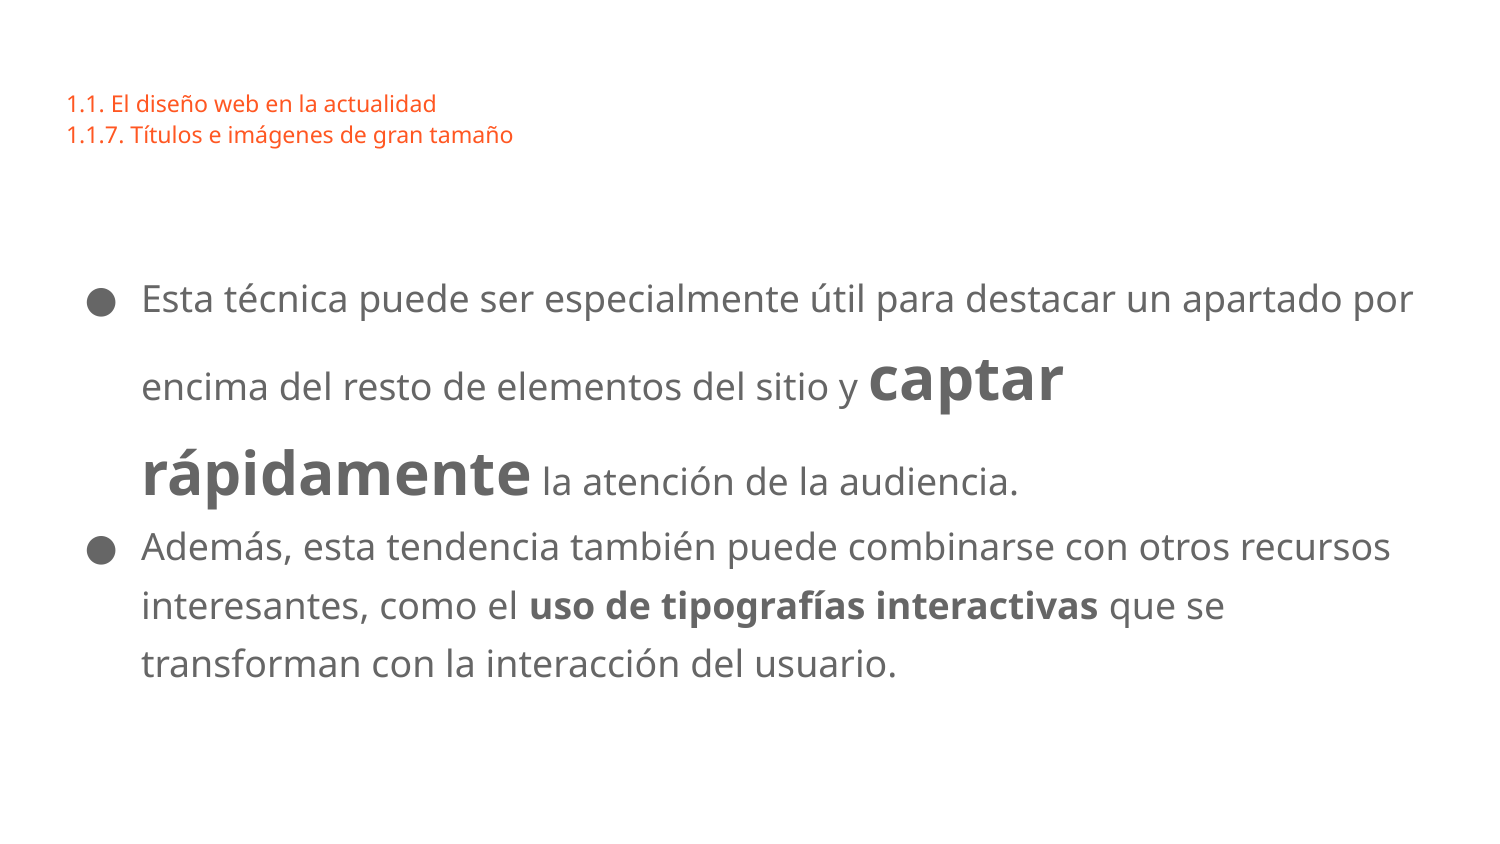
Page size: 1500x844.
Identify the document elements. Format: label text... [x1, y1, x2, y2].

list Esta técnica puede ser especialmente útil para destacar un apartado por encima del resto de elementos del sitio y captar rápidamente la atención de la audiencia. Además, esta tendencia también puede combinarse con otros recursos interesantes, como el uso de tipografías interactivas que se transforman con la interacción del usuario. [51, 249, 1449, 750]
title 1.1. El diseño web en la actualidad 1.1.7. Títulos e imágenes de gran tamaño [51, 72, 1449, 167]
